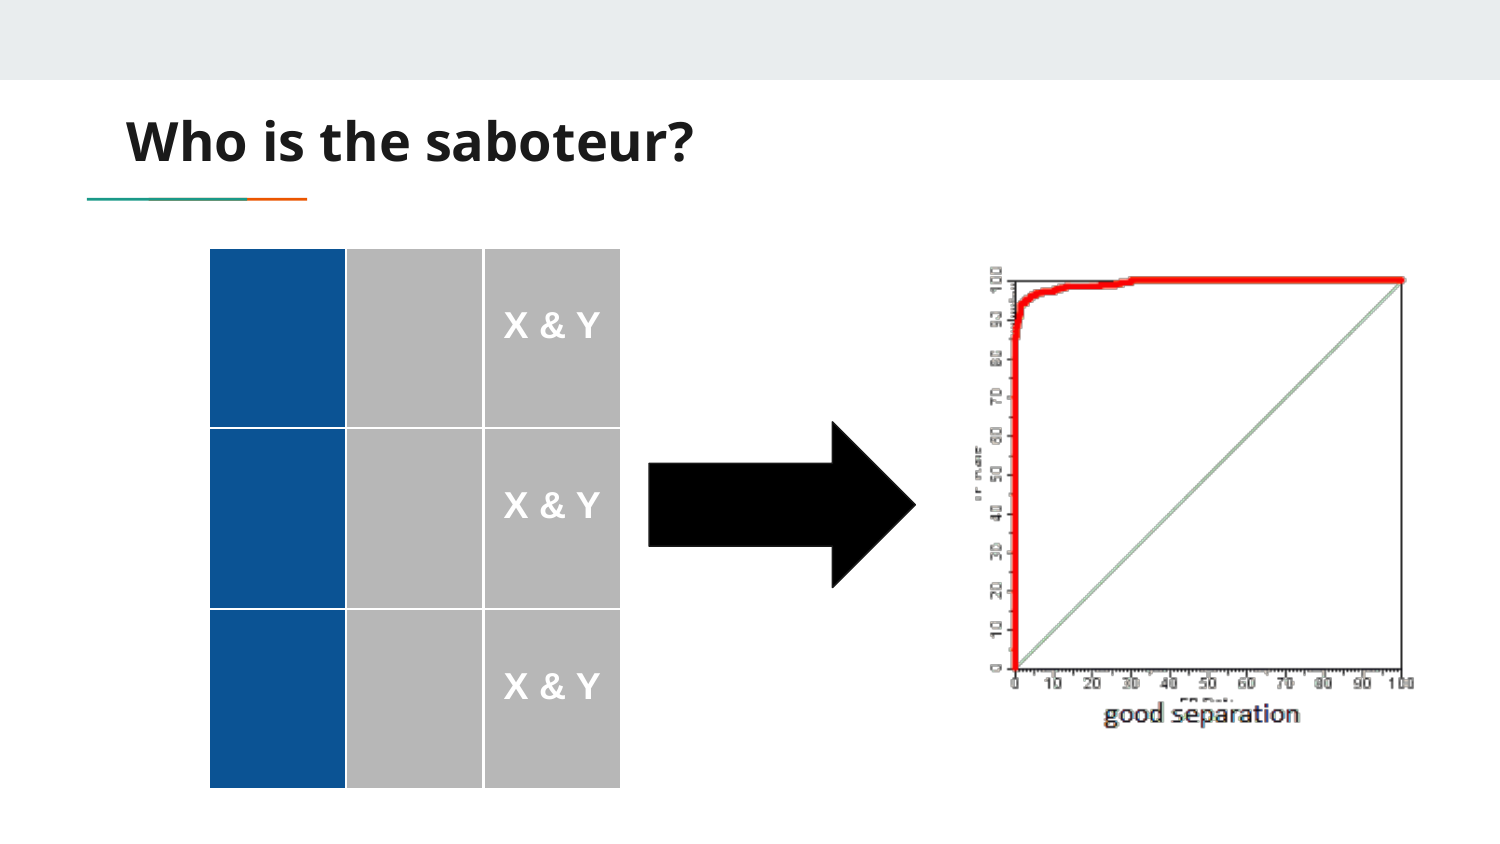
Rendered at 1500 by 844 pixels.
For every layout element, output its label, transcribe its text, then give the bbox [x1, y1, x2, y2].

table_cell X & Y [485, 610, 620, 788]
table_cell [347, 429, 482, 608]
table_header [347, 249, 482, 427]
table_cell [210, 610, 345, 788]
table_cell [210, 429, 345, 608]
table_header [210, 249, 345, 427]
table_cell [347, 610, 482, 788]
table_header X & Y [485, 249, 620, 427]
picture [973, 246, 1427, 738]
table_cell X & Y [485, 429, 620, 608]
title Who is the saboteur? [111, 92, 1374, 181]
text_box [649, 421, 916, 588]
